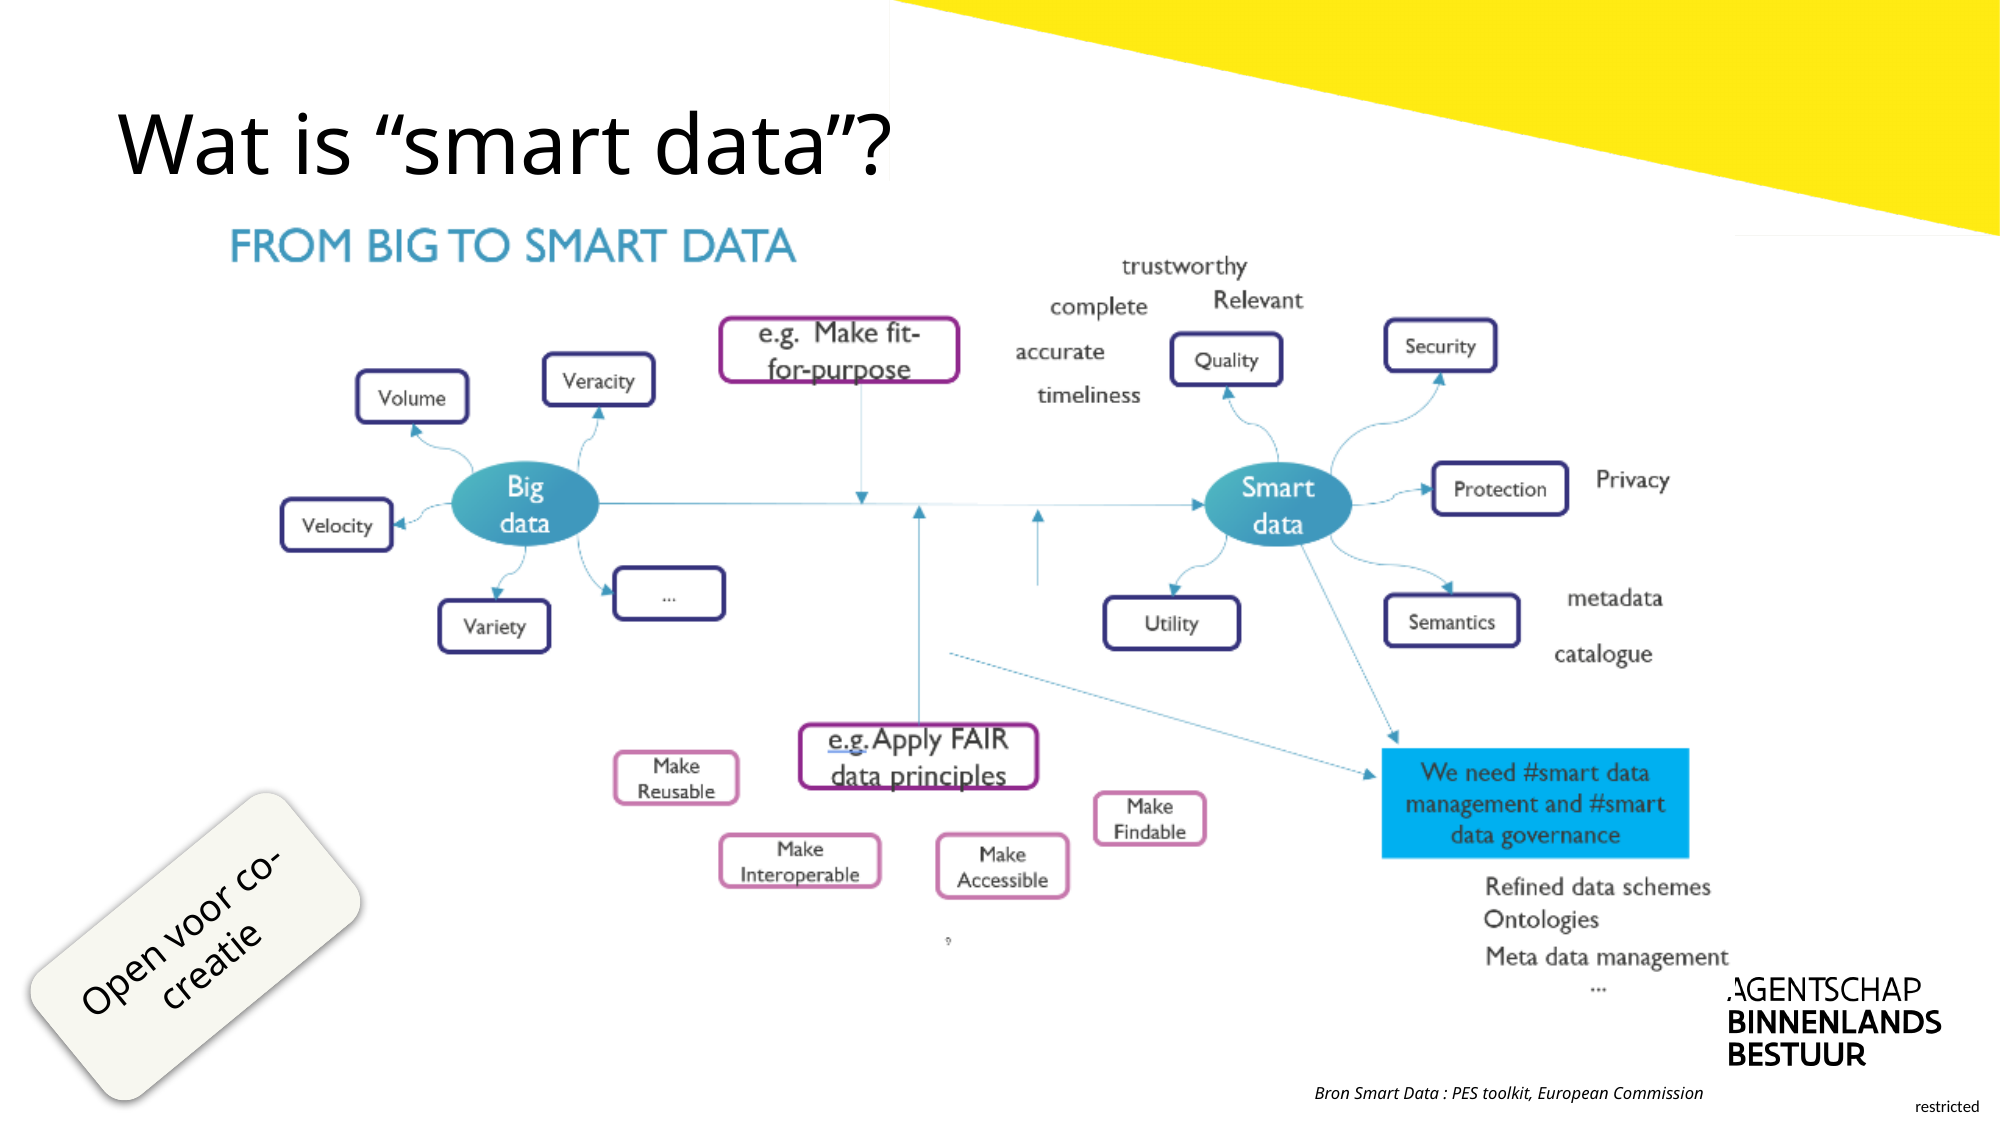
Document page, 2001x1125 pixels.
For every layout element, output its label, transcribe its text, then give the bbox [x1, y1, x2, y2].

text_box Bron Smart Data : PES toolkit, European Commission [1299, 1075, 2000, 1111]
picture [205, 181, 1942, 1066]
title Wat is “smart data”? [117, 58, 1882, 236]
picture [889, 0, 2000, 236]
text_box Open voor co-creatie [30, 835, 260, 1101]
